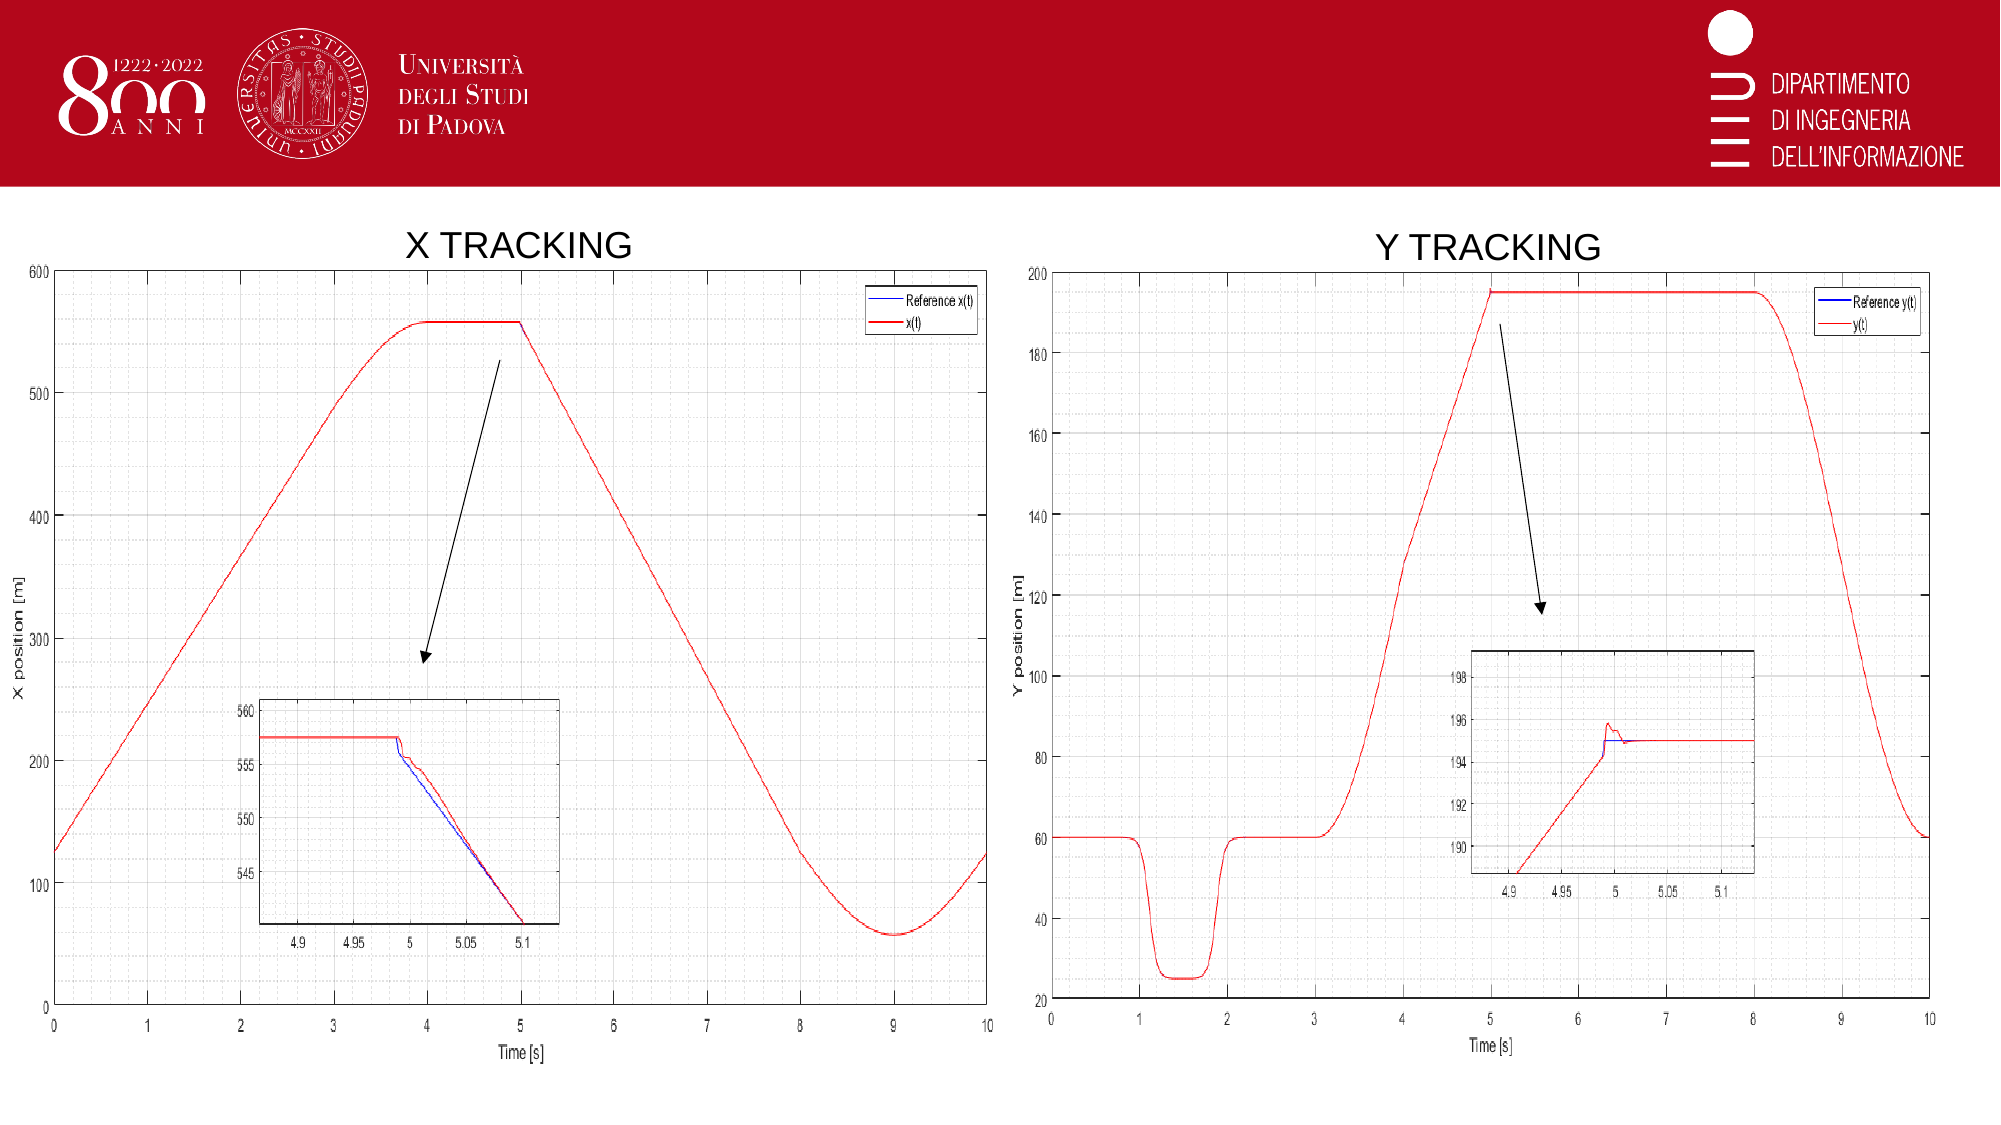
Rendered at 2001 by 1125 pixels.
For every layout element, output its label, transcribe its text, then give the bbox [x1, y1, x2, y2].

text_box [1499, 323, 1542, 615]
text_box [422, 359, 500, 664]
picture [1663, 0, 2000, 221]
picture [0, 251, 1945, 1078]
text_box X TRACKING [55, 213, 983, 251]
text_box Y TRACKING [1055, 215, 1922, 256]
